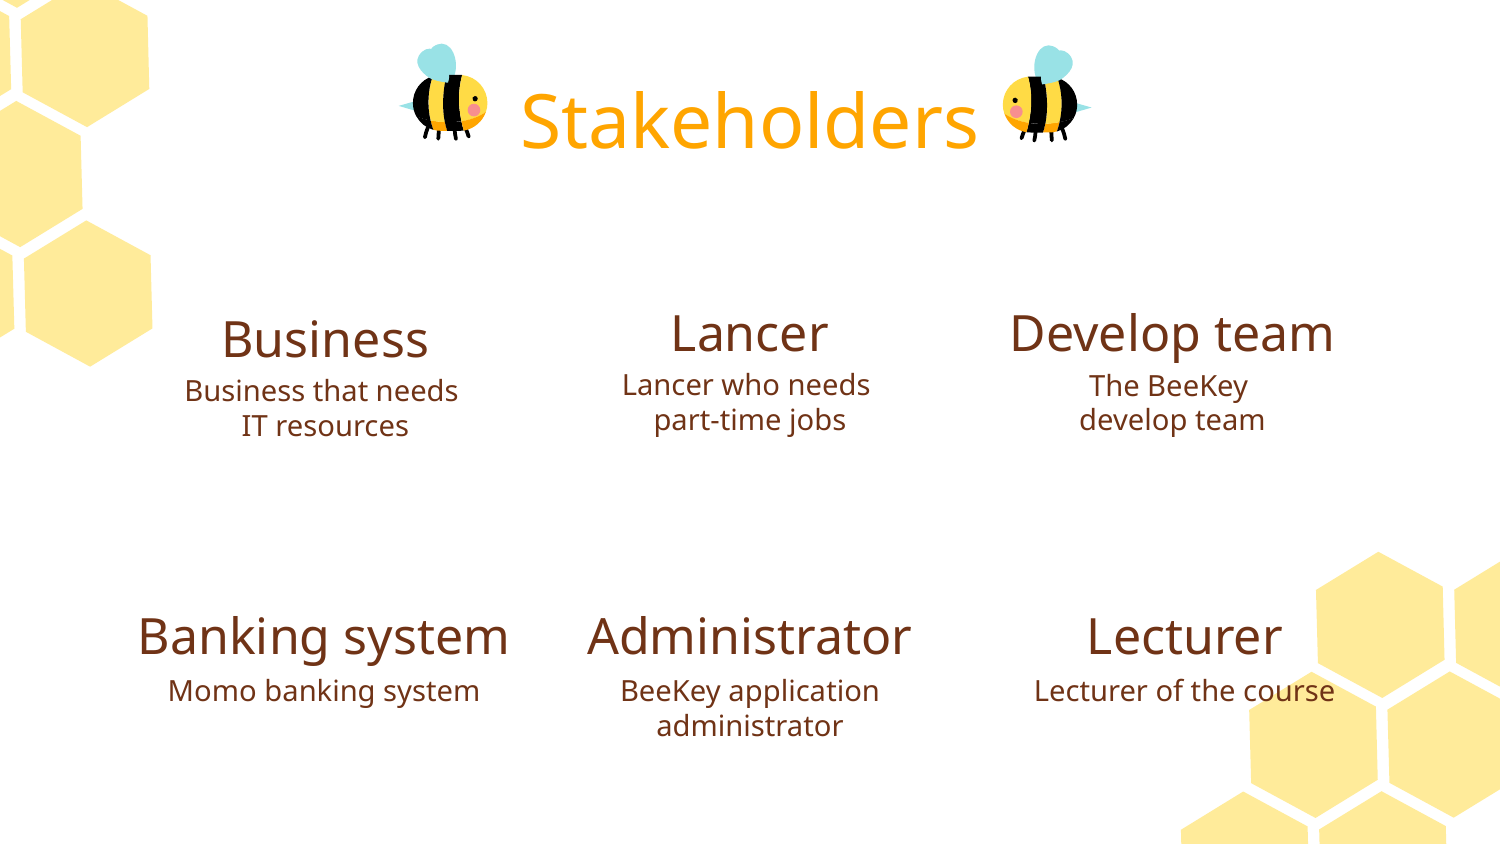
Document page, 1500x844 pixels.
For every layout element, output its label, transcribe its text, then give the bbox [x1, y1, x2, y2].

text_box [1002, 45, 1092, 143]
text_box Business [197, 287, 454, 383]
title Stakeholders [76, 58, 1424, 168]
subtitle The BeeKey develop team [1000, 351, 1345, 496]
subtitle BeeKey application administrator [578, 681, 922, 802]
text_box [398, 43, 488, 141]
title Banking system [107, 585, 542, 681]
subtitle Lancer who needs part-time jobs [578, 351, 922, 496]
text_box Lecturer of the course [1013, 681, 1357, 802]
text_box Lecturer [980, 585, 1390, 681]
title Lancer [622, 282, 879, 377]
title Develop team [973, 282, 1372, 377]
text_box Business that needs IT resources [153, 357, 498, 501]
title Administrator [545, 585, 955, 681]
subtitle Momo banking system [152, 681, 497, 802]
